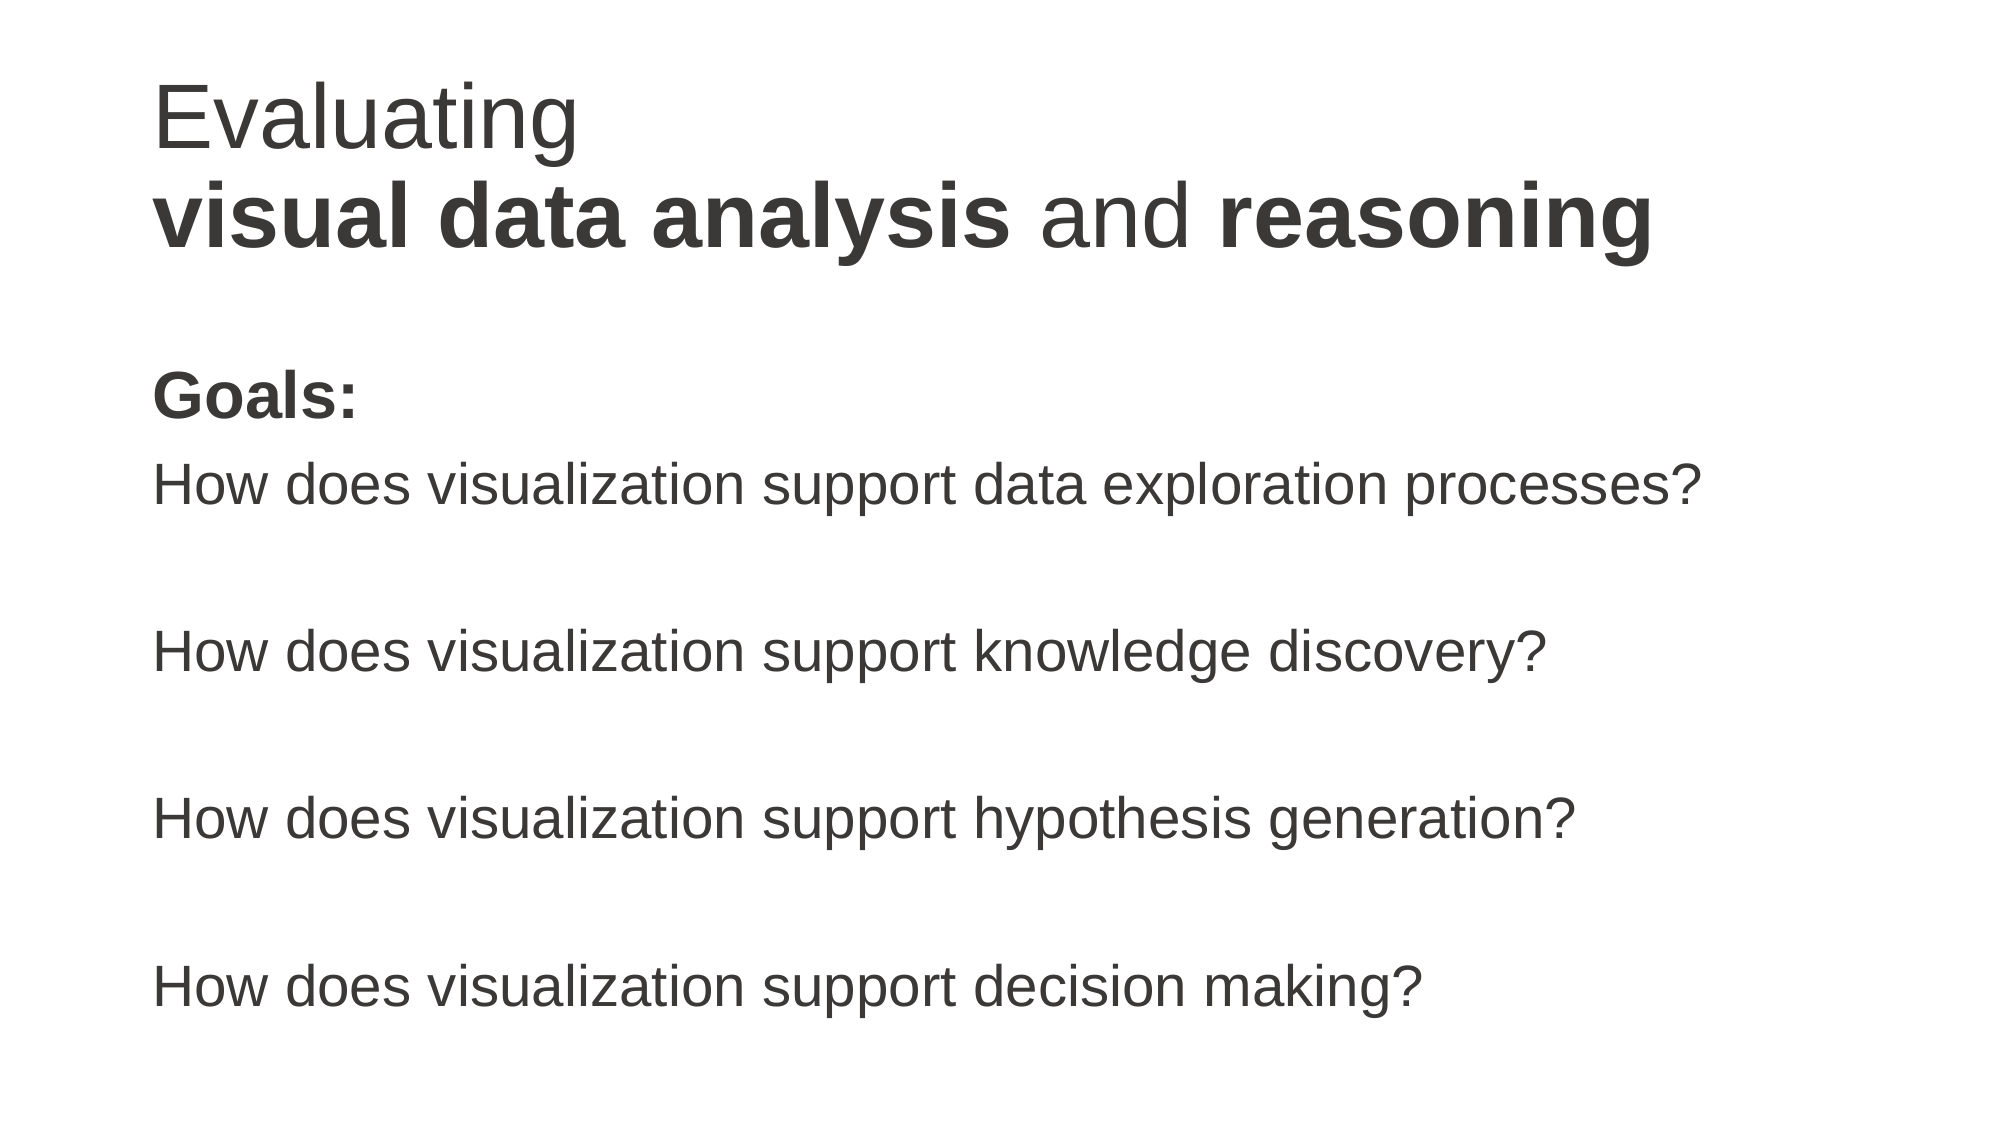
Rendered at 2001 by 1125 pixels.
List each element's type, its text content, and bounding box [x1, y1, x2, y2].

list Goals: How does visualization support data exploration processes? How does visualization support knowledge discovery? How does visualization support hypothesis generation? How does visualization support decision making? [137, 353, 1863, 1068]
title Evaluating visual data analysis and reasoning [137, 59, 1863, 278]
